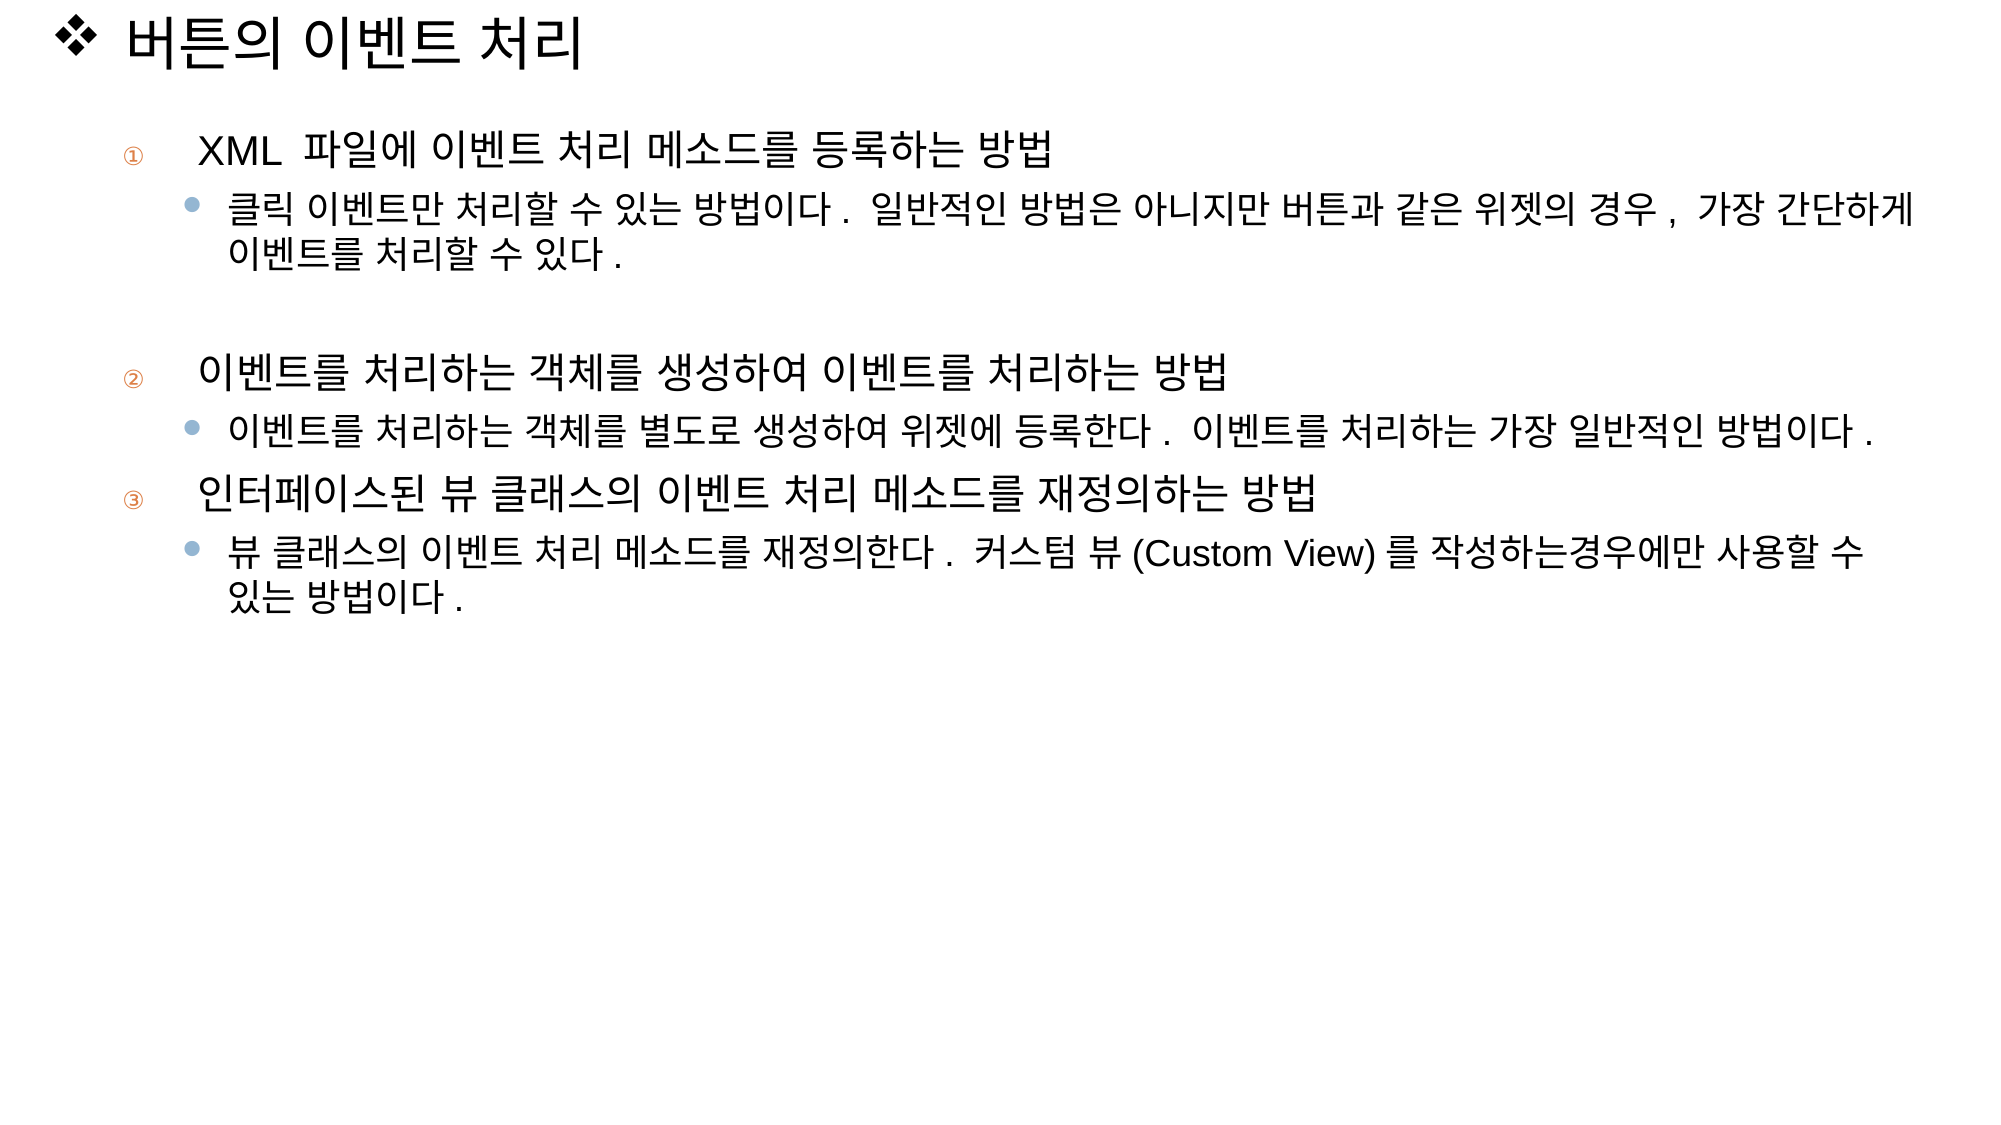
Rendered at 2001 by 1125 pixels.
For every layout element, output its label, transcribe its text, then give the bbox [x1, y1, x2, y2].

text_box XML 파일에 이벤트 처리 메소드를 등록하는 방법 클릭 이벤트만 처리할 수 있는 방법이다. 일반적인 방법은 아니지만 버튼과 같은 위젯의 경우, 가장 간단하게 이벤트를 처리할 수 있다. 이벤트를 처리하는 객체를 생성하여 이벤트를 처리하는 방법 이벤트를 처리하는 객체를 별도로 생성하여 위젯에 등록한다. 이벤트를 처리하는 가장 일반적인 방법이다. 인터페이스된 뷰 클래스의 이벤트 처리 메소드를 재정의하는 방법 뷰 클래스의 이벤트 처리 메소드를 재정의한다. 커스텀 뷰(Custom View)를 작성하는경우에만 사용할 수 있는 방법이다. [107, 116, 1943, 855]
text_box 버튼의 이벤트 처리 [35, 0, 601, 85]
